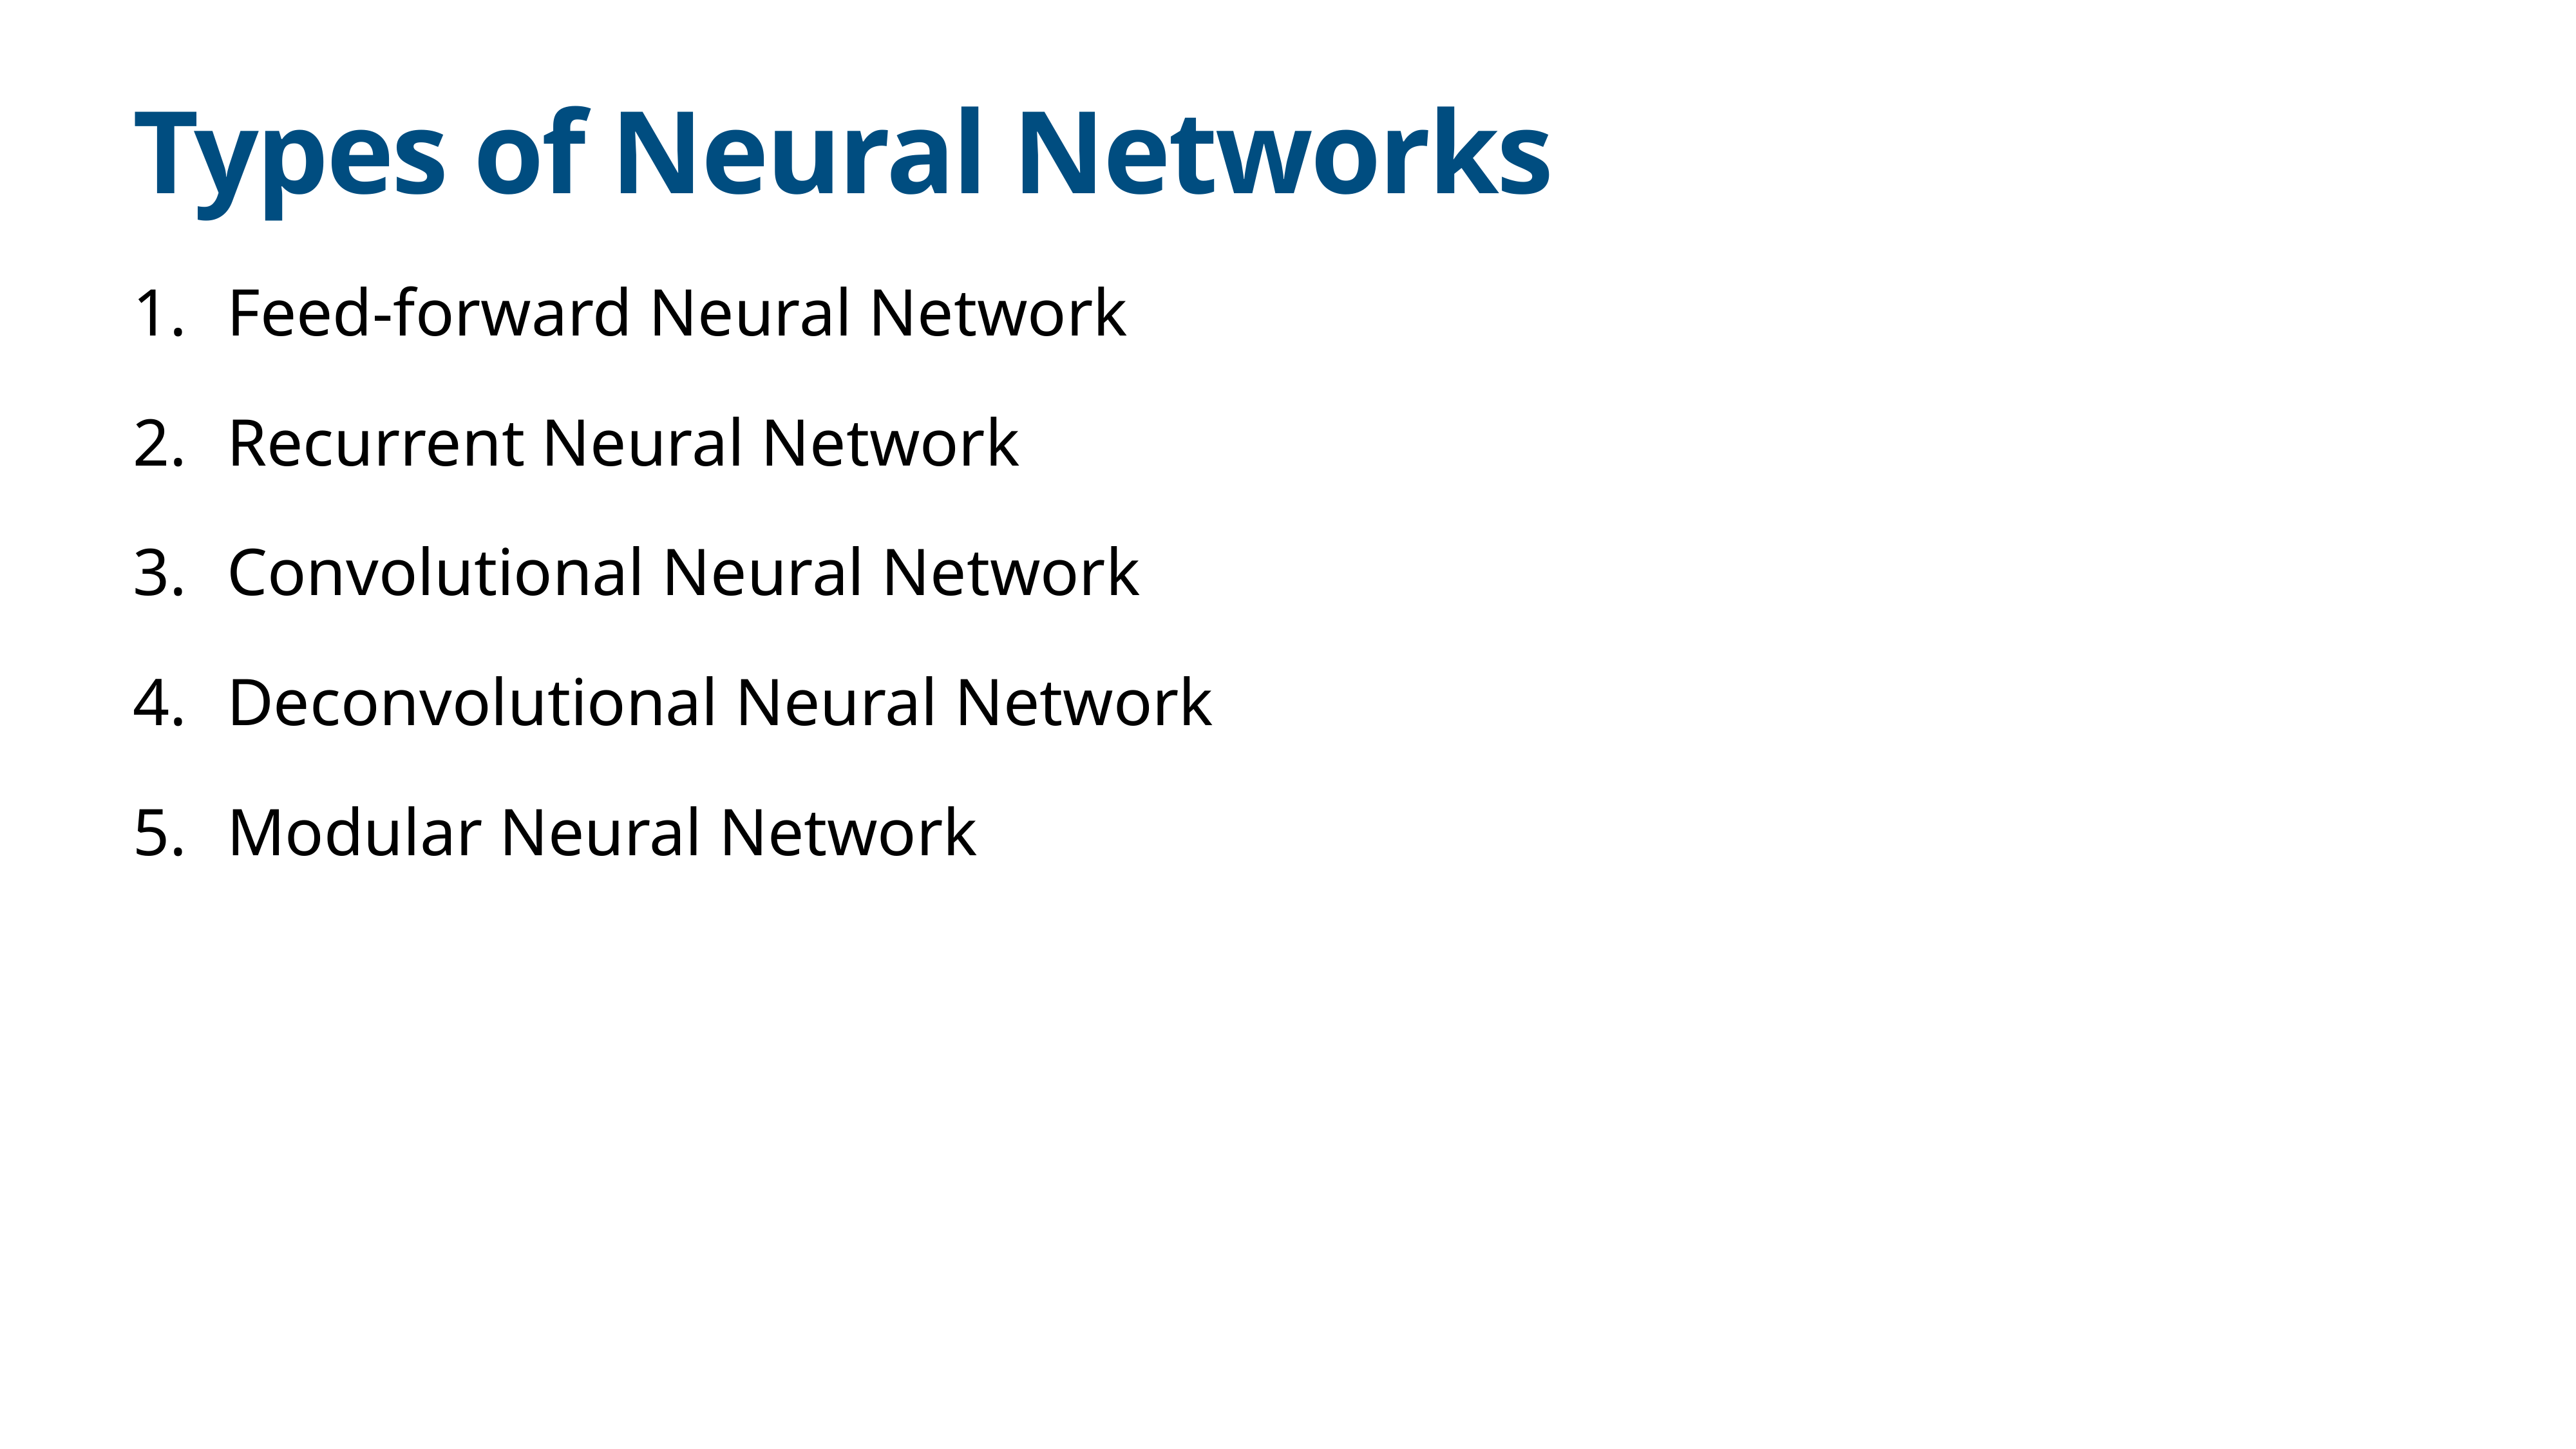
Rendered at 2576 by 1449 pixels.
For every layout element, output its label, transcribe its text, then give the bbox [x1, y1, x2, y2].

title Types of Neural Networks [127, 100, 2449, 252]
list Feed-forward Neural Network Recurrent Neural Network Convolutional Neural Network Deconvolutional Neural Network Modular Neural Network [127, 274, 2449, 958]
